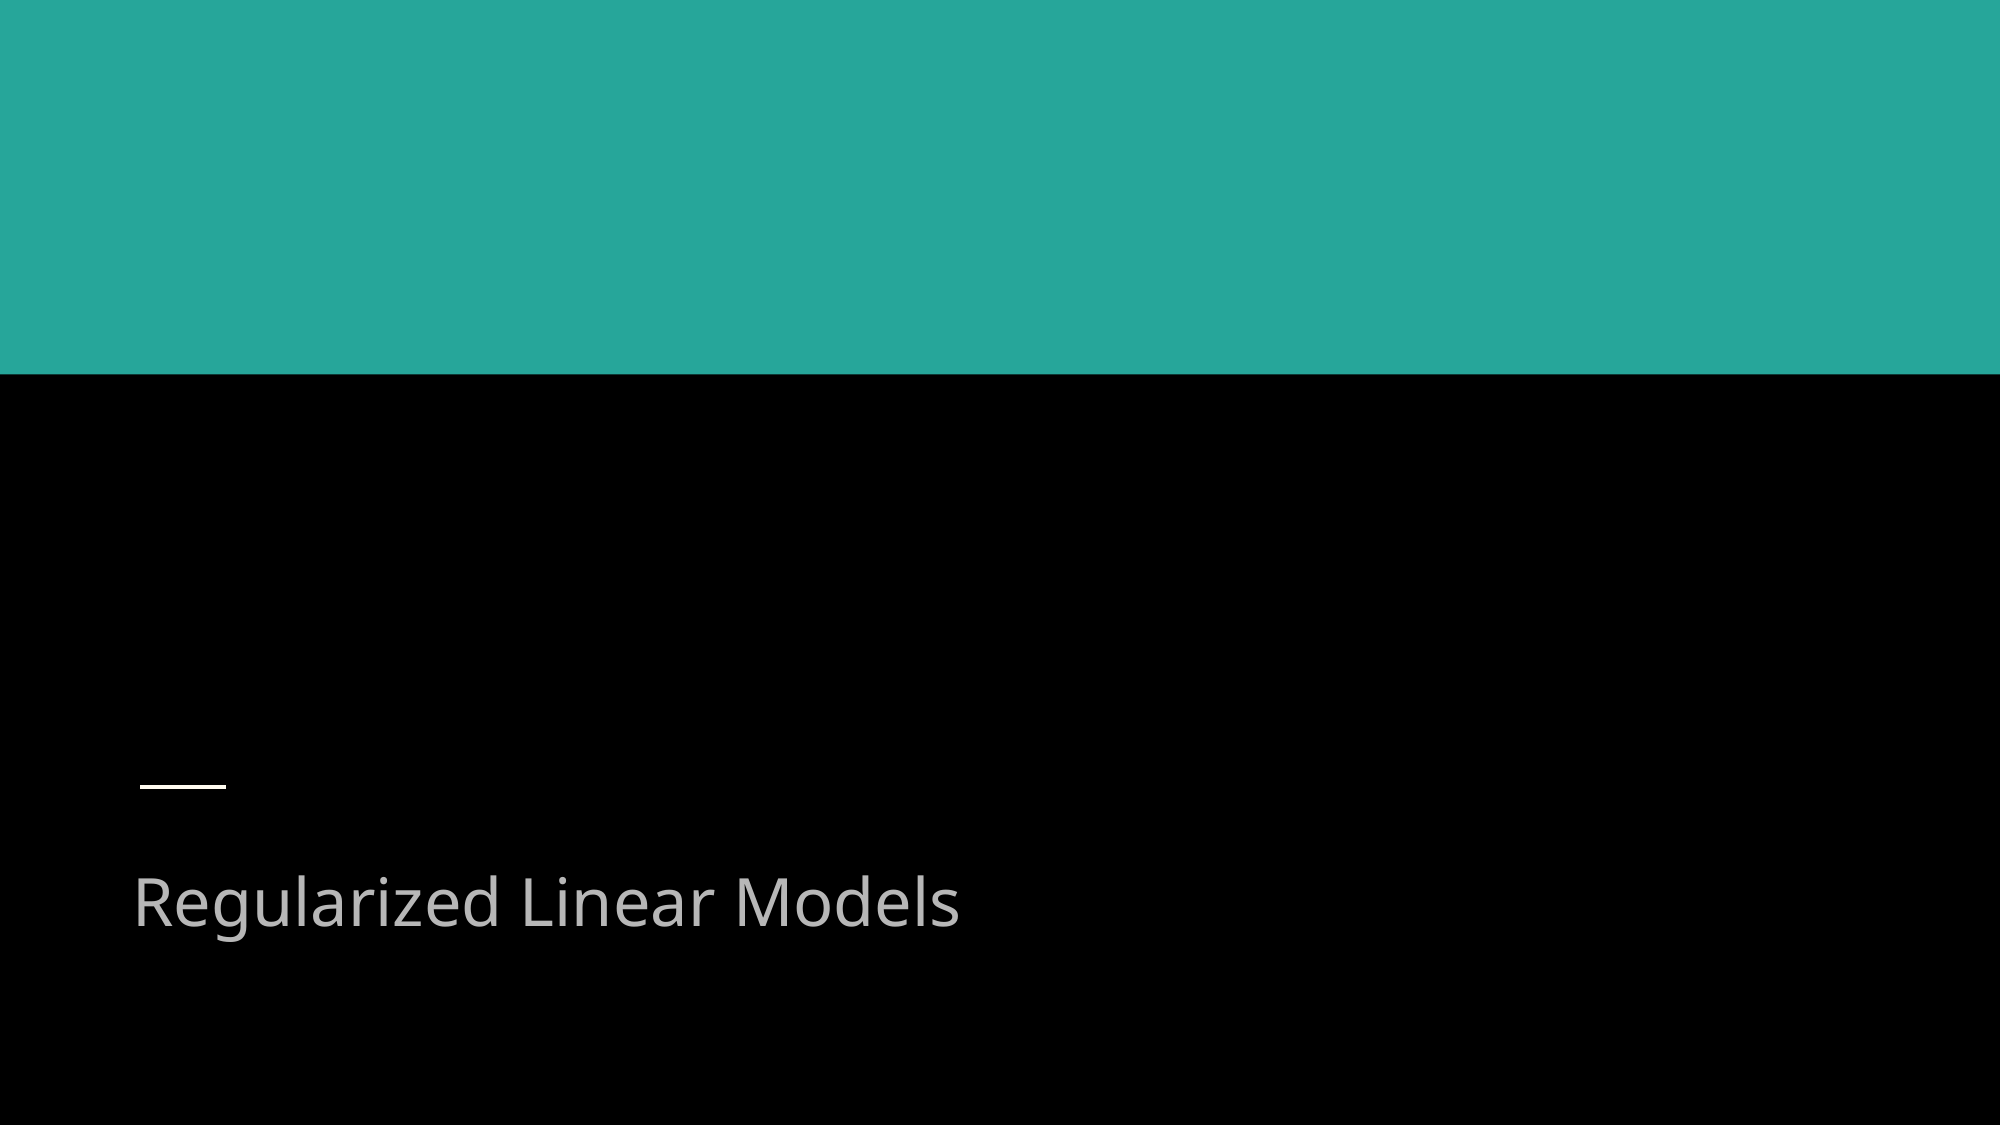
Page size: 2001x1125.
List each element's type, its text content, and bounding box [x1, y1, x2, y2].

subtitle Regularized Linear Models [112, 840, 1888, 1013]
